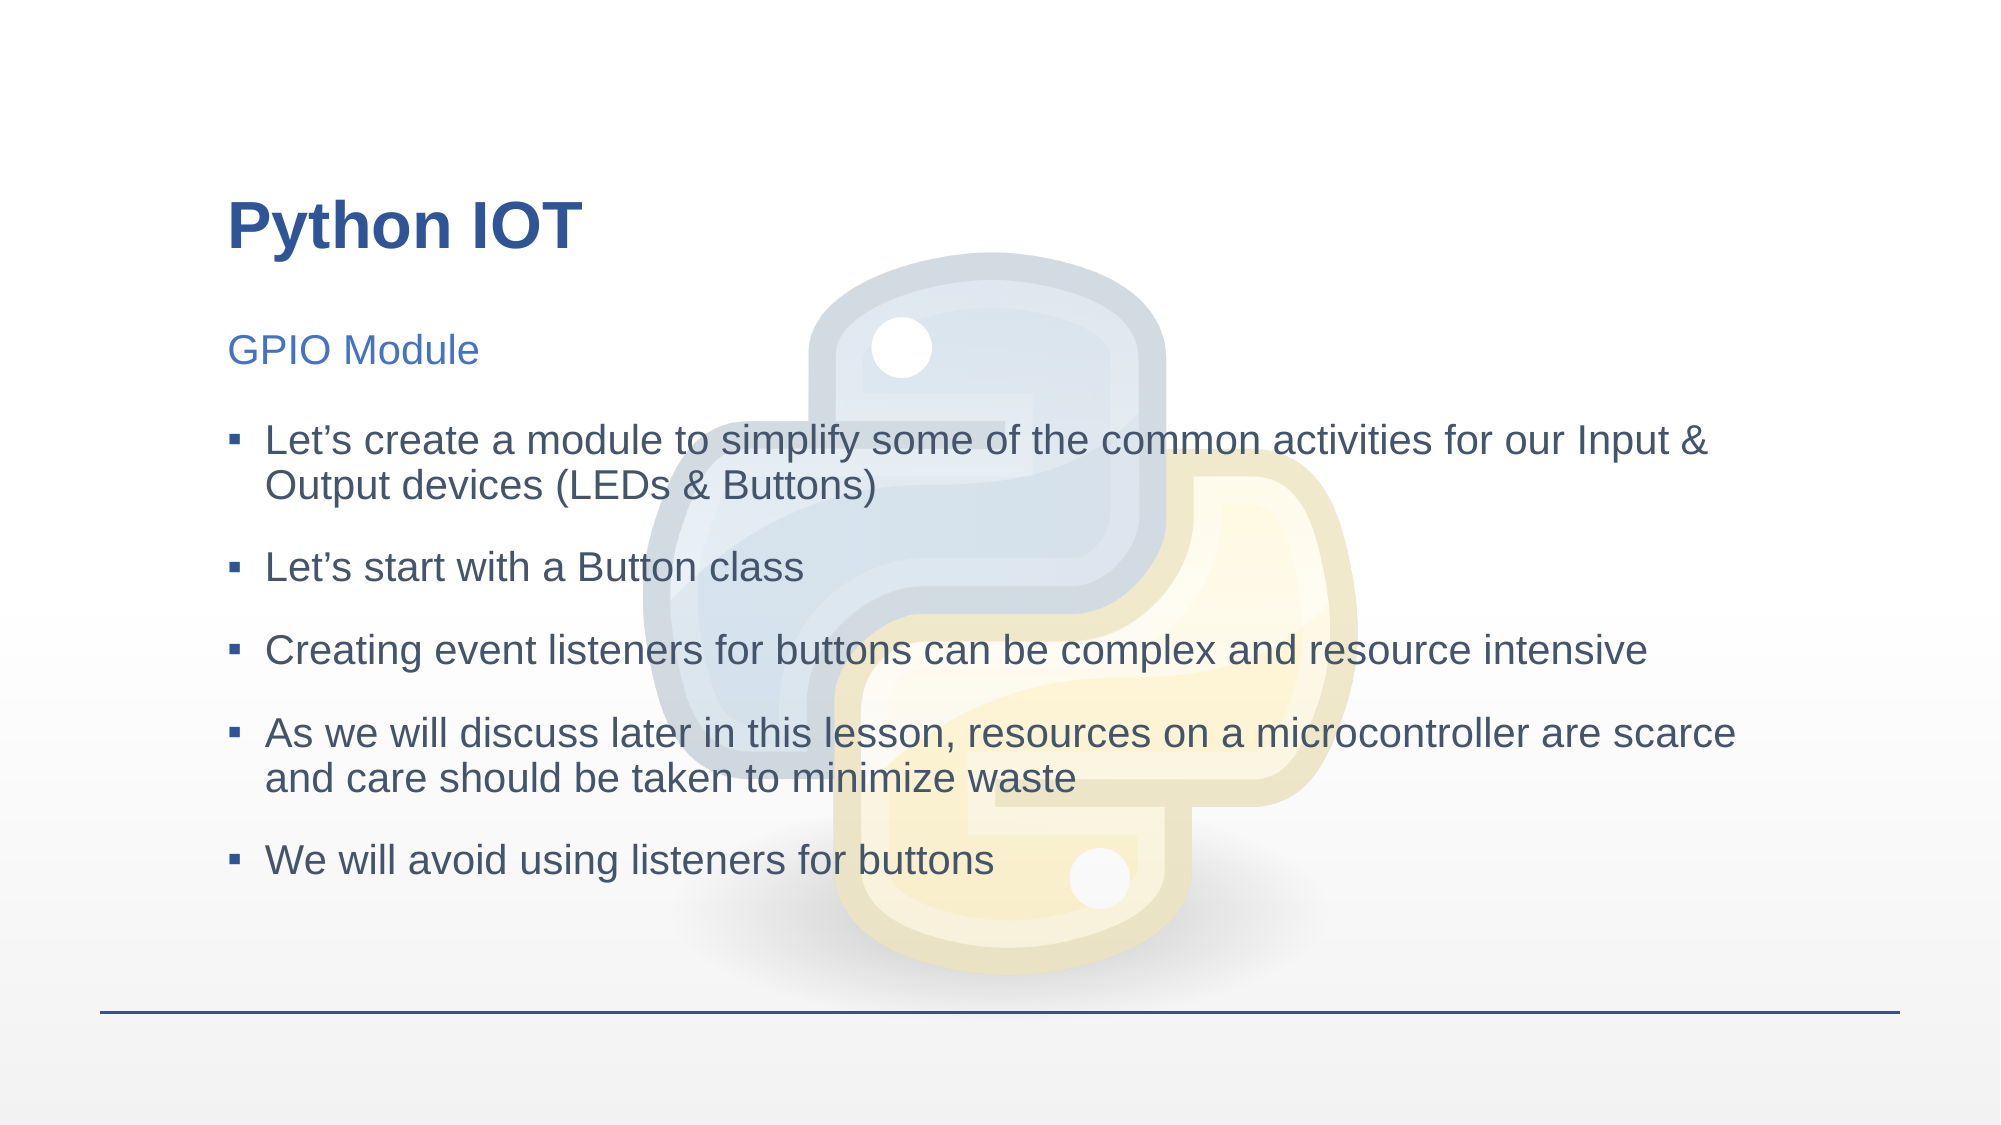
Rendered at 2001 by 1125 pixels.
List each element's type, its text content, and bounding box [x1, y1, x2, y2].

title Python IOT [212, 82, 1788, 271]
list Let’s create a module to simplify some of the common activities for our Input & Output devices (LEDs & Buttons) Let’s start with a Button class Creating event listeners for buttons can be complex and resource intensive As we will discuss later in this lesson, resources on a microcontroller are scarce and care should be taken to minimize waste We will avoid using listeners for buttons [212, 410, 1788, 950]
list GPIO Module [212, 298, 1788, 404]
